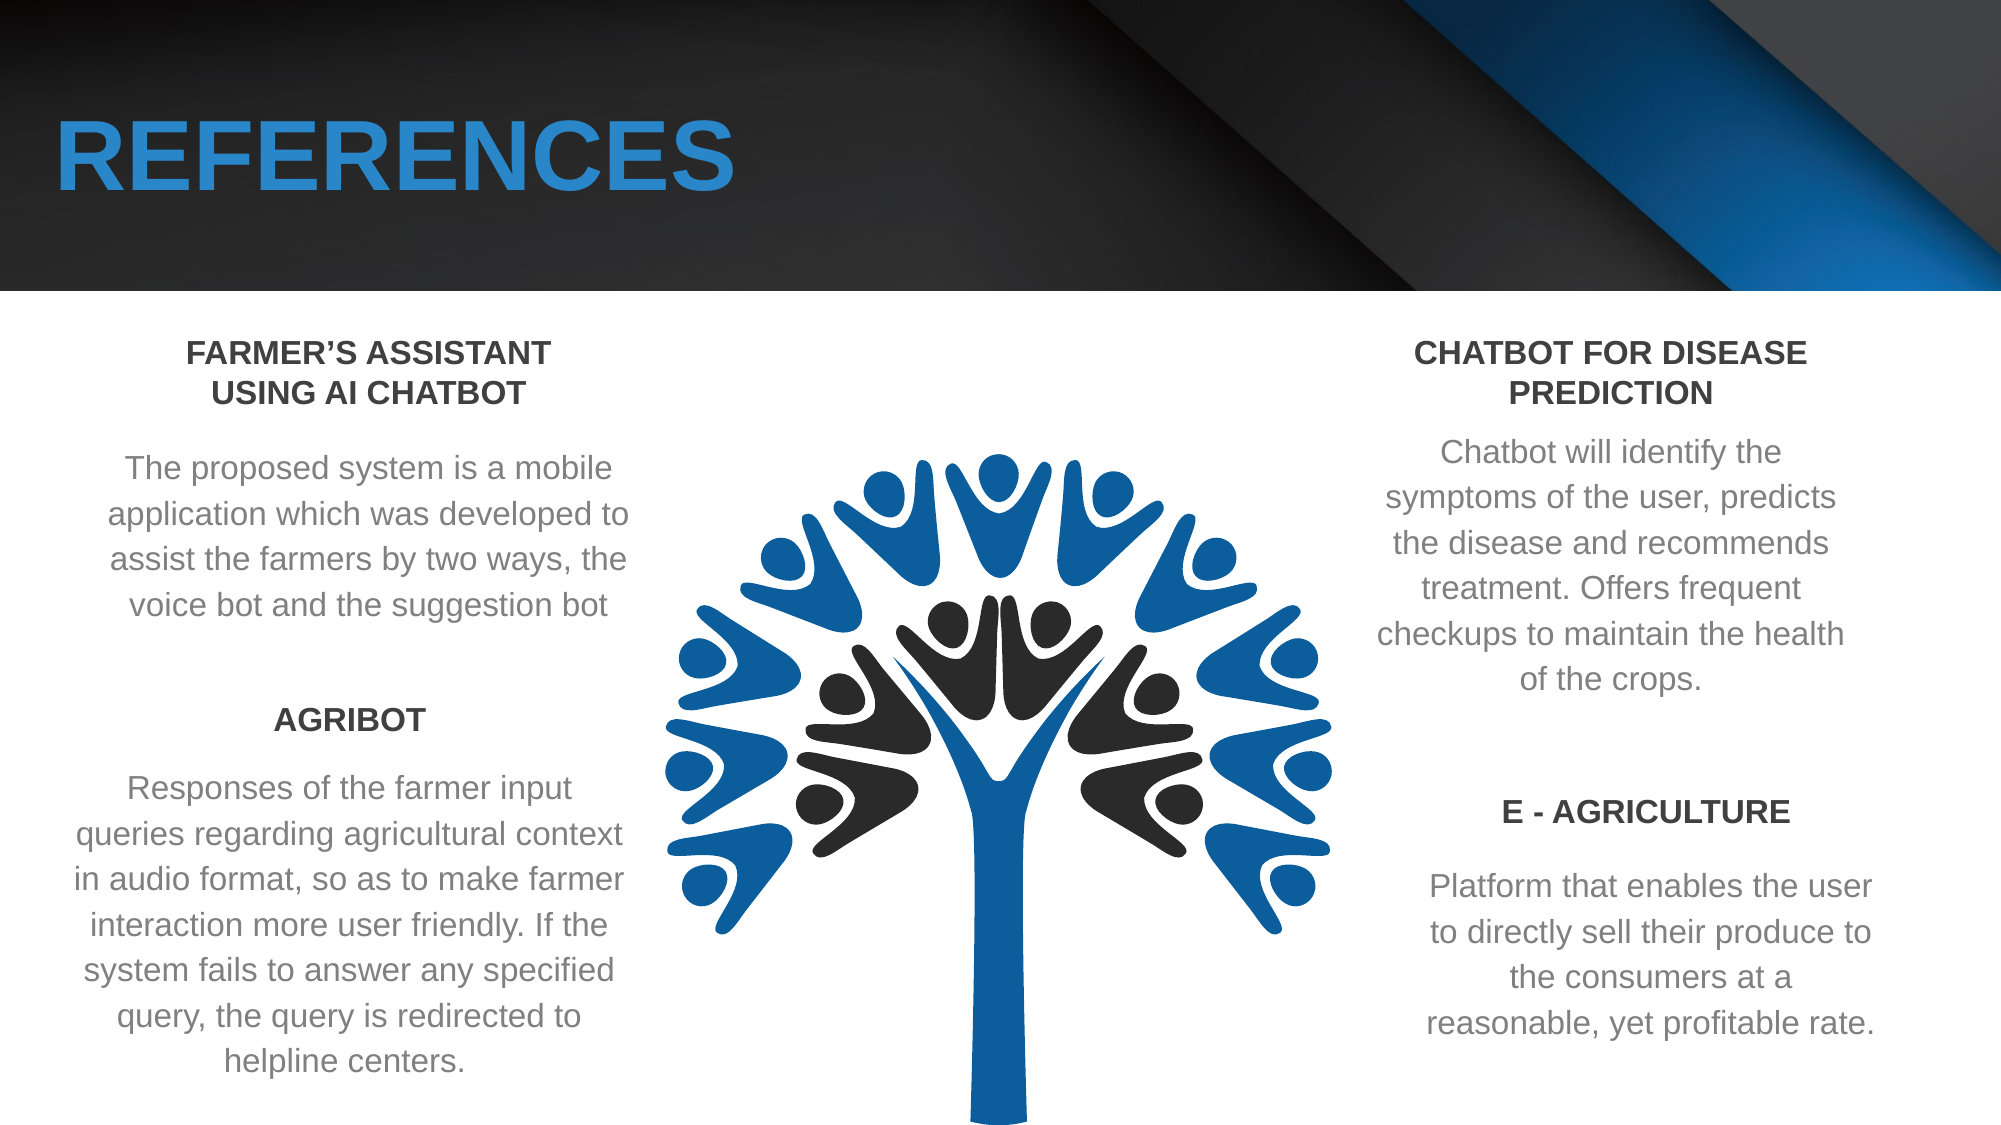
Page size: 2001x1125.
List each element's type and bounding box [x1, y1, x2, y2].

text_box [803, 638, 937, 759]
text_box [0, 0, 2000, 291]
text_box [665, 818, 799, 941]
text_box [1193, 597, 1322, 716]
text_box [1410, 782, 1892, 1051]
text_box [1054, 459, 1171, 592]
text_box [76, 323, 662, 633]
text_box [1078, 746, 1206, 865]
text_box [1207, 713, 1335, 832]
text_box [675, 597, 804, 716]
text_box [736, 508, 869, 639]
text_box [827, 459, 944, 592]
text_box [937, 725, 1061, 1125]
text_box [1128, 508, 1261, 638]
text_box [889, 594, 996, 725]
text_box [57, 691, 642, 1091]
text_box [1061, 638, 1195, 759]
text_box [793, 746, 921, 865]
text_box [1359, 323, 1863, 708]
text_box [1198, 818, 1332, 941]
text_box [662, 713, 791, 832]
text_box [996, 594, 1110, 725]
text_box [938, 453, 1059, 579]
